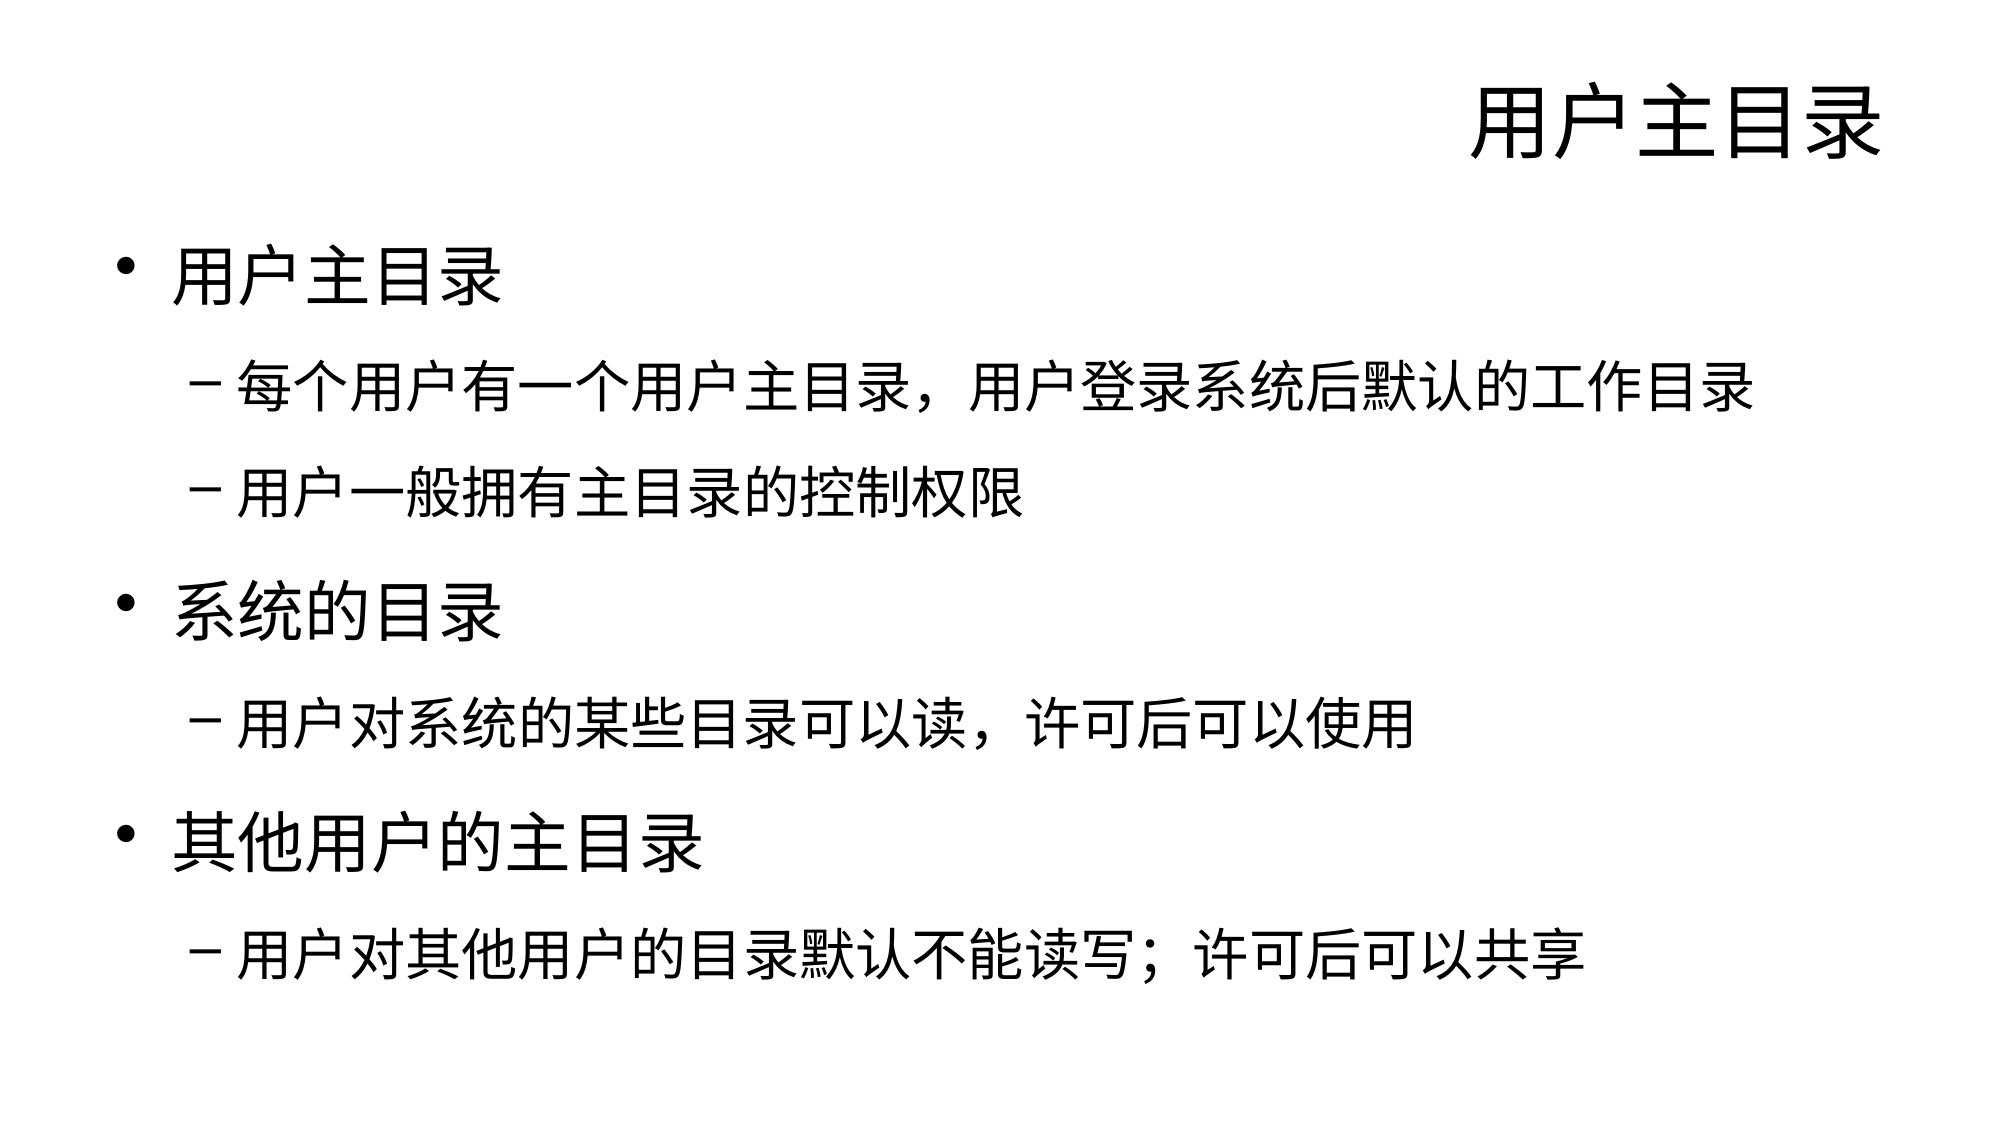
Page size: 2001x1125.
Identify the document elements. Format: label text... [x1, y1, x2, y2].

title 用户主目录 [99, 44, 1901, 193]
list 用户主目录 每个用户有一个用户主目录，用户登录系统后默认的工作目录 用户一般拥有主目录的控制权限 系统的目录 用户对系统的某些目录可以读，许可后可以使用 其他用户的主目录 用户对其他用户的目录默认不能读写；许可后可以共享 [99, 193, 1901, 1006]
